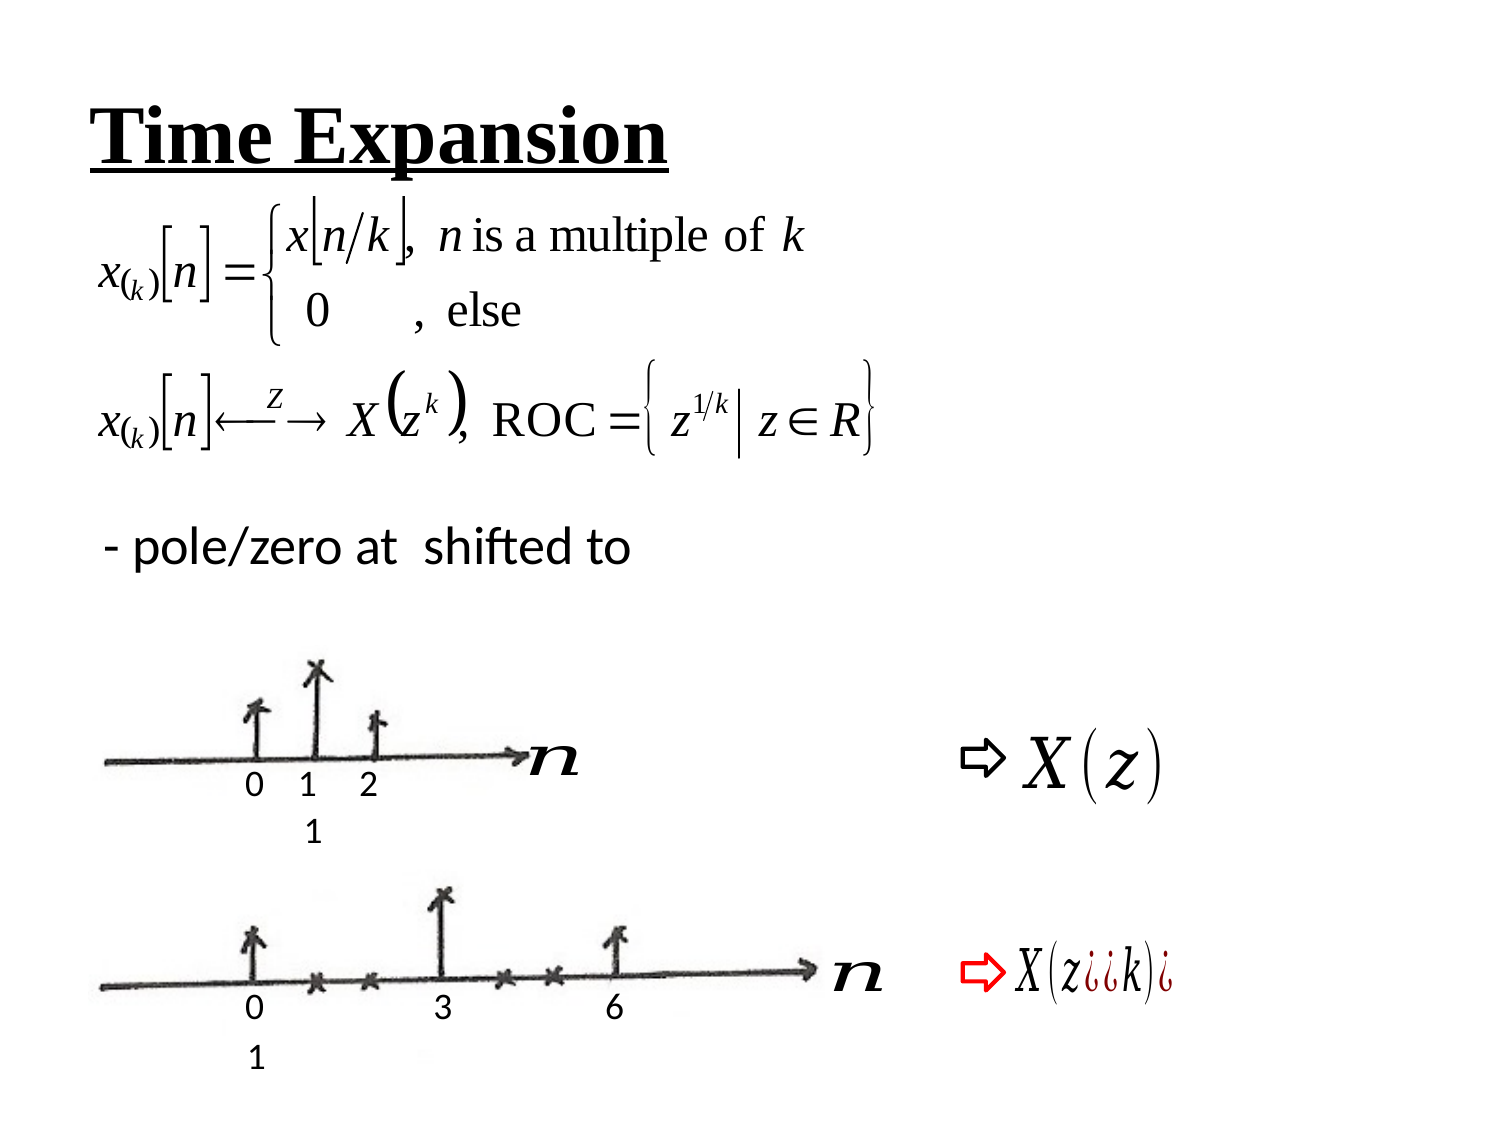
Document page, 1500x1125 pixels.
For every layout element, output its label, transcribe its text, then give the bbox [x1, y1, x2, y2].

text_box Time Expansion [0, 22, 1500, 188]
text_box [88, 326, 881, 469]
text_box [962, 722, 1166, 809]
picture [88, 644, 828, 1113]
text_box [962, 935, 1175, 1009]
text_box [88, 196, 818, 325]
